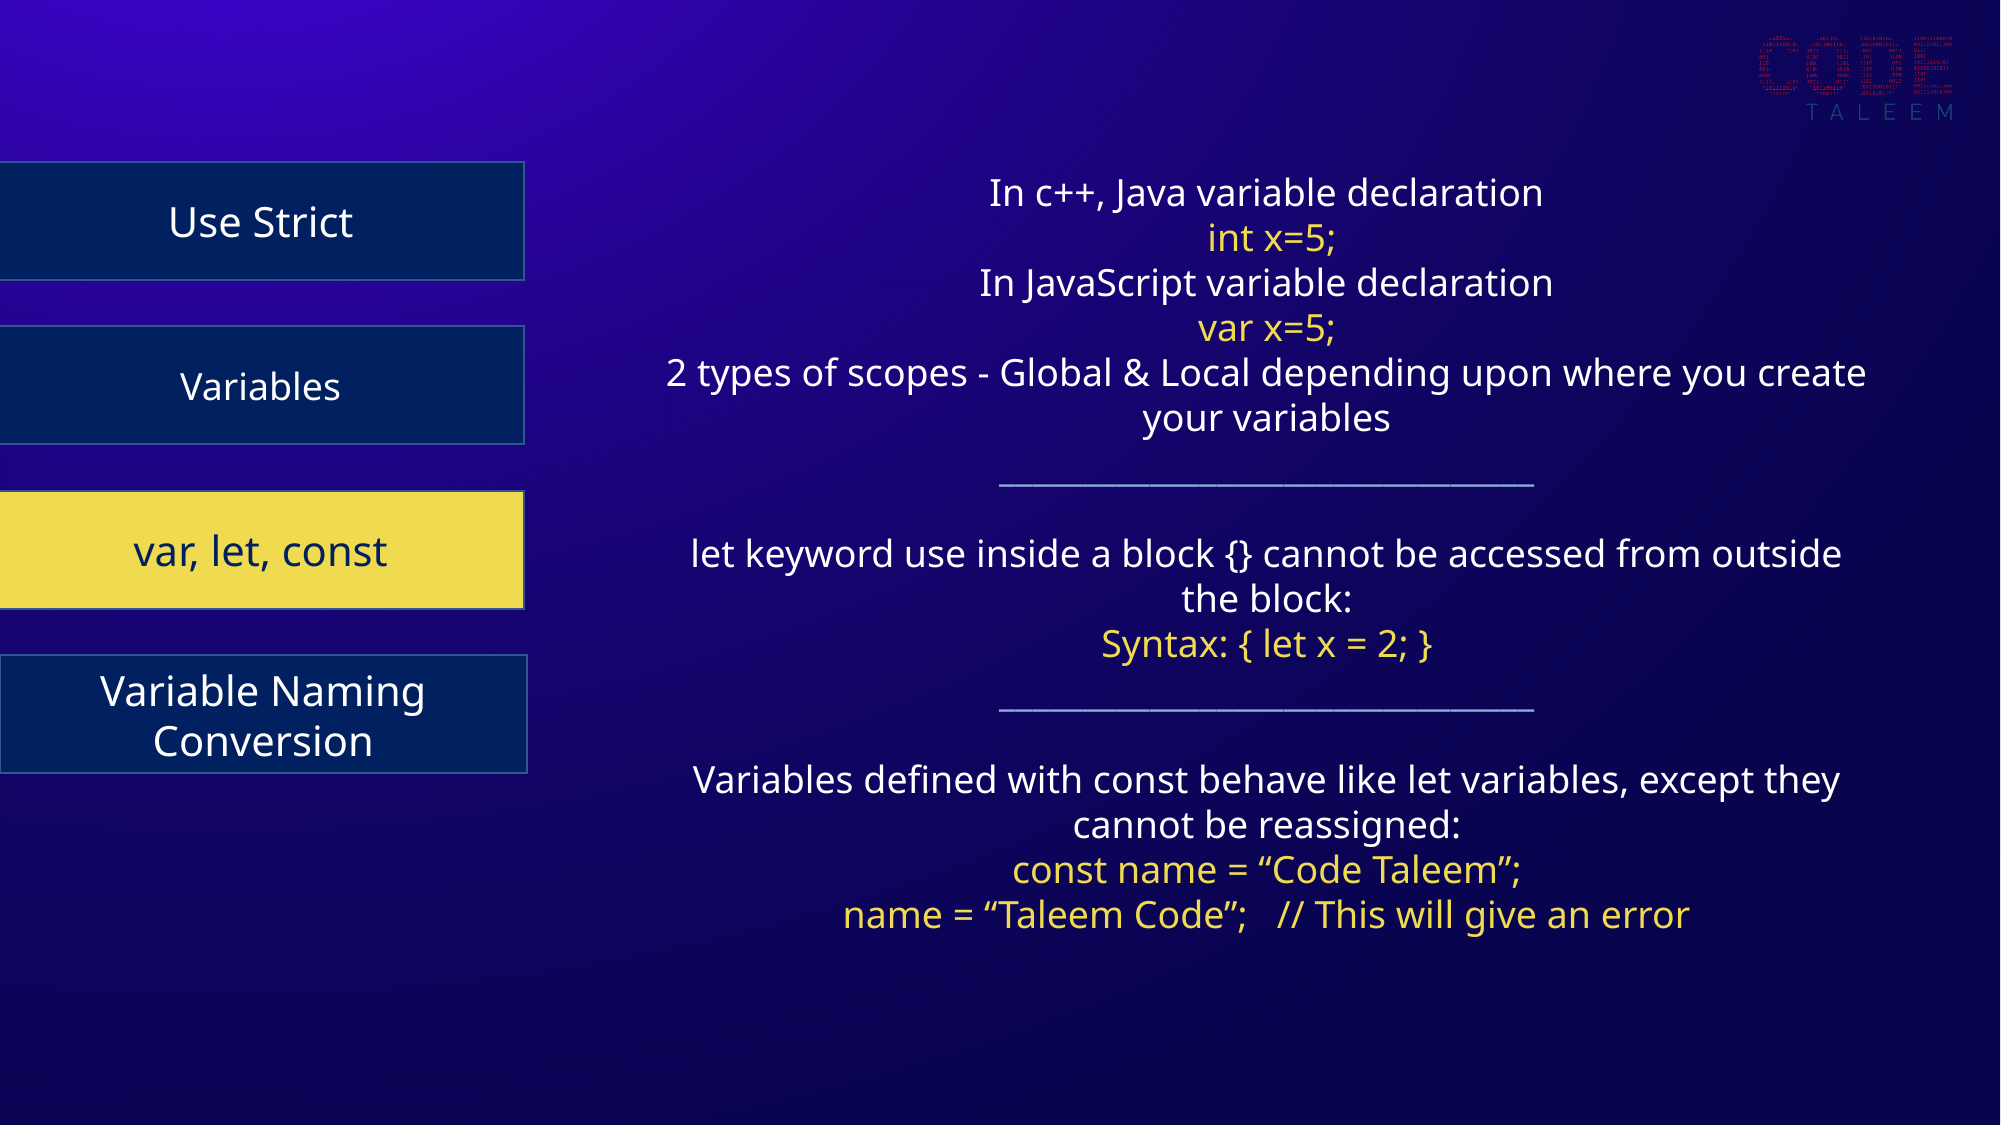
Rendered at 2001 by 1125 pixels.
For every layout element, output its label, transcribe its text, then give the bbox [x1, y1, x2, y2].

picture [0, 0, 2001, 1125]
text_box Use Strict [0, 161, 525, 281]
text_box var, let, const [0, 490, 525, 610]
text_box In c++, Java variable declaration int x=5; In JavaScript variable declaration var x=5; 2 types of scopes - Global & Local depending upon where you create your variables ________________________________ let keyword use inside a block {} cannot be accessed from outside the block: Syntax: { let x = 2; } ________________________________ Variables defined with const behave like let variables, except they cannot be reassigned: const name = “Code Taleem”; name = “Taleem Code”; // This will give an error [650, 161, 1884, 944]
text_box Variable Naming Conversion [0, 654, 528, 774]
text_box Variables [0, 325, 525, 445]
